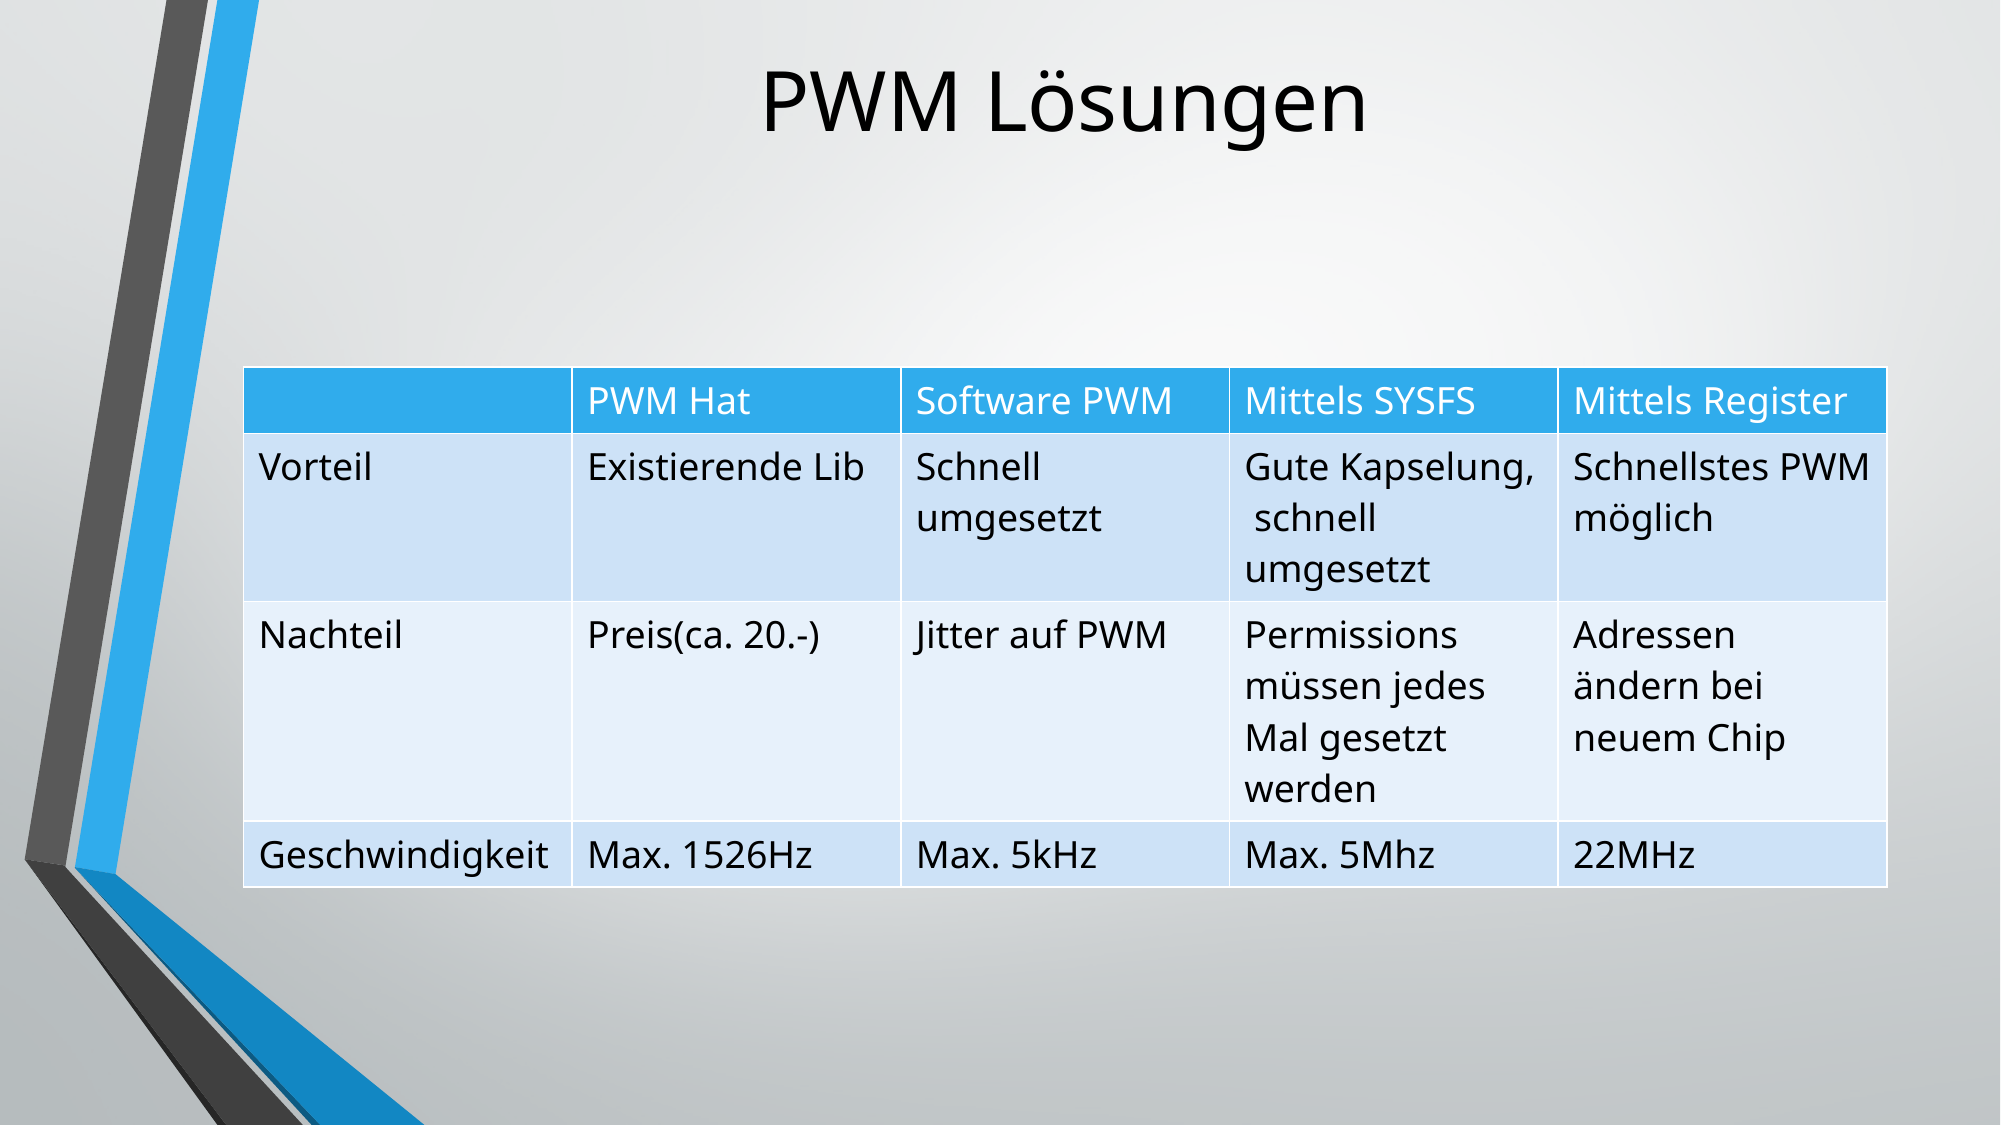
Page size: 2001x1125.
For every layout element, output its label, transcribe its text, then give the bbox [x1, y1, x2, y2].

table_header Mittels Register [1559, 368, 1886, 433]
table_header PWM Hat [573, 368, 900, 433]
table_cell Vorteil [244, 434, 571, 601]
table_cell Preis(ca. 20.-) [573, 602, 900, 820]
table_cell Gute Kapselung, schnell umgesetzt [1230, 434, 1557, 601]
title PWM Lösungen [243, 2, 1887, 195]
table_cell Geschwindigkeit [244, 822, 571, 886]
table_cell Existierende Lib [573, 434, 900, 601]
table_cell Max. 5Mhz [1230, 822, 1557, 886]
table_header [244, 368, 571, 433]
table_cell Nachteil [244, 602, 571, 820]
table_cell Adressen ändern bei neuem Chip [1559, 602, 1886, 820]
table_cell Schnell umgesetzt [902, 434, 1229, 601]
table_cell Max. 5kHz [902, 822, 1229, 886]
table_cell 22MHz [1559, 822, 1886, 886]
table_cell Max. 1526Hz [573, 822, 900, 886]
table_cell Permissions müssen jedes Mal gesetzt werden [1230, 602, 1557, 820]
table_cell Jitter auf PWM [902, 602, 1229, 820]
table_cell Schnellstes PWM möglich [1559, 434, 1886, 601]
table_header Mittels SYSFS [1230, 368, 1557, 433]
table_header Software PWM [902, 368, 1229, 433]
